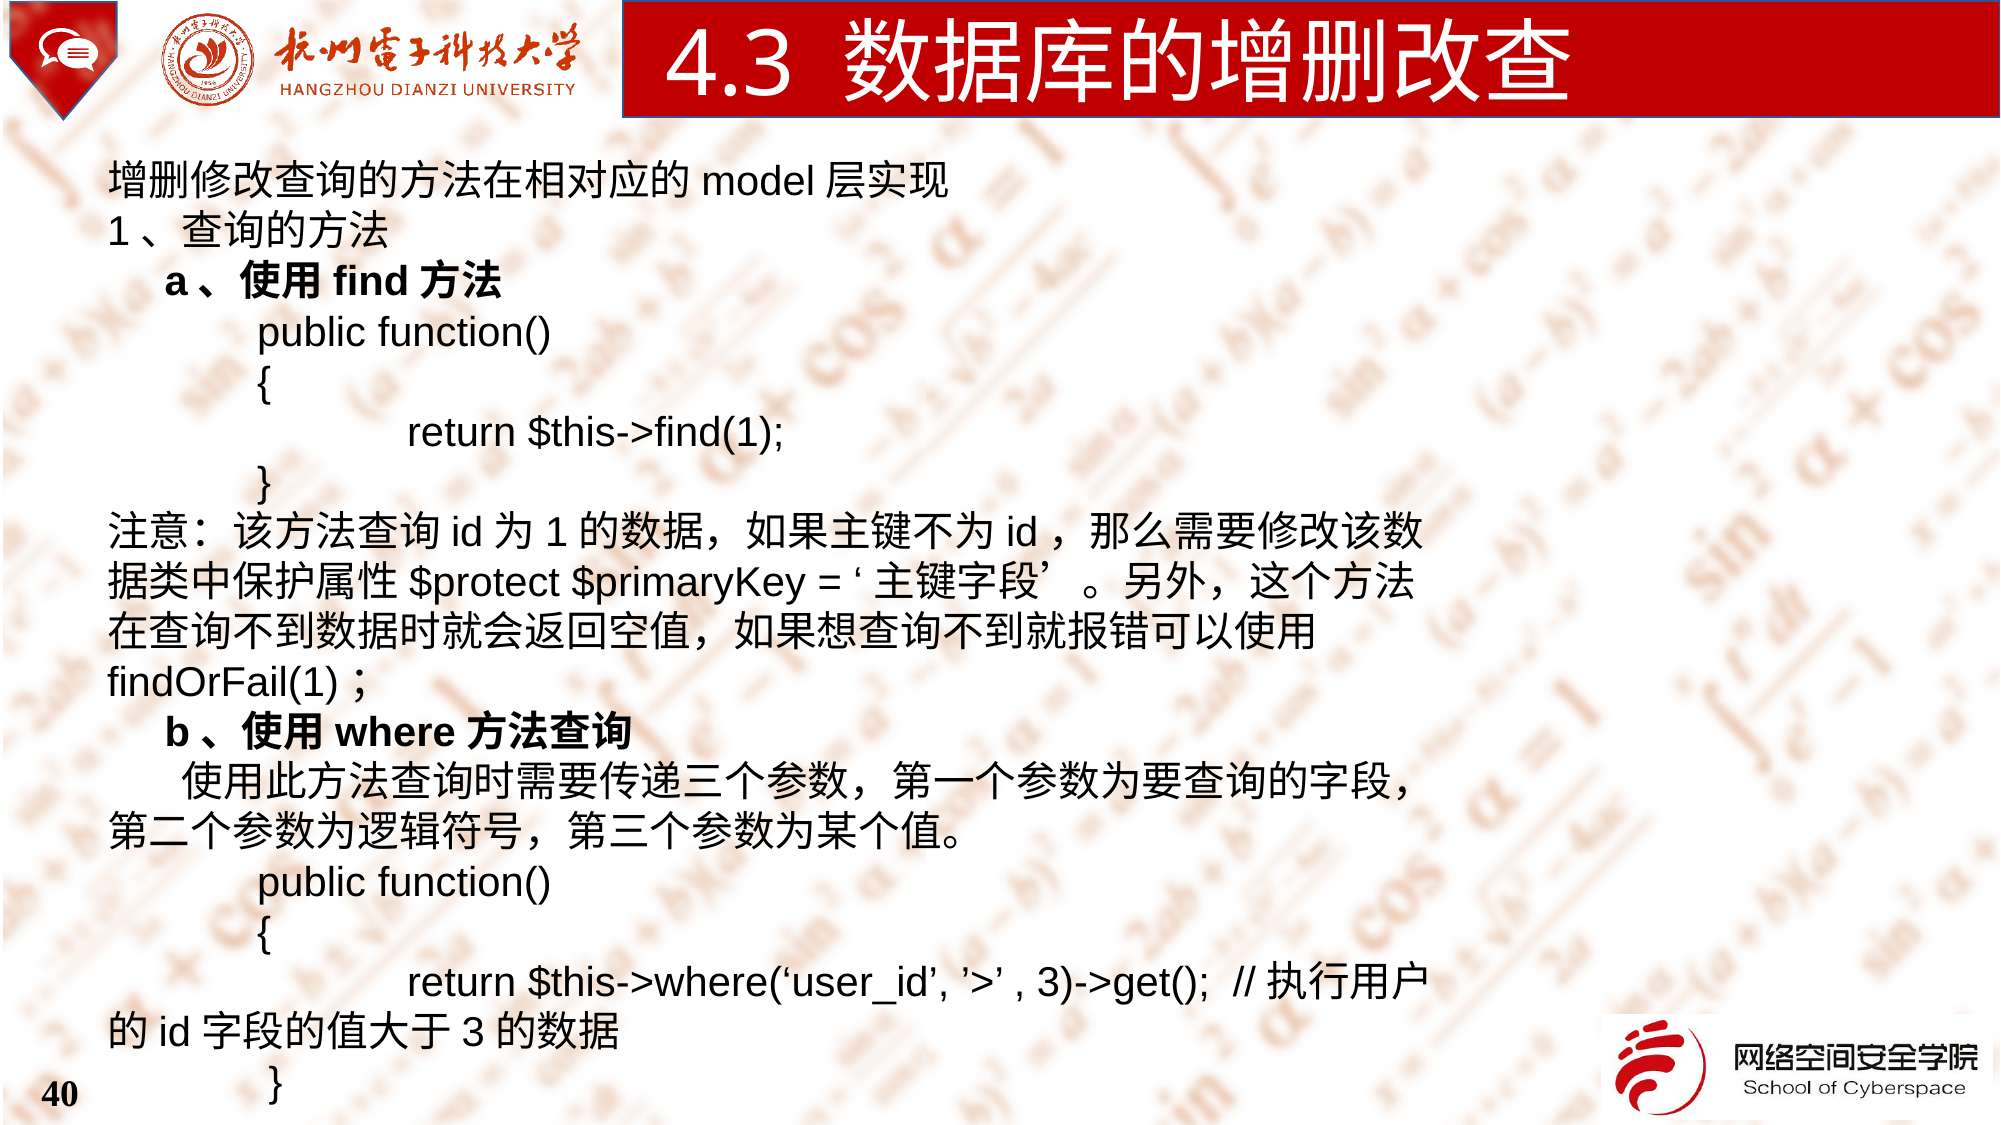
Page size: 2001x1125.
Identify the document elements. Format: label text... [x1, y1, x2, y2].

text_box 4.3 数据库的增删改查 [650, 19, 1976, 98]
slide_number 40 [26, 1061, 477, 1122]
picture [1601, 1014, 1993, 1120]
text_box 增删修改查询的方法在相对应的model层实现 1、查询的方法 a、使用find方法 public function() { return $this->find(1); } 注意：该方法查询id为1的数据，如果主键不为id，那么需要修改该数据类中保护属性$protect $primaryKey = ‘主键字段’。另外，这个方法在查询不到数据时就会返回空值，如果想查询不到就报错可以使用findOrFail(1)； b、使用where方法查询 使用此方法查询时需要传递三个参数，第一个参数为要查询的字段，第二个参数为逻辑符号，第三个参数为某个值。 public function() { return $this->where(‘user_id’, ’>’ , 3)->get(); //执行用户的id字段的值大于3的数据 } [92, 146, 1451, 1112]
picture [155, 10, 591, 108]
